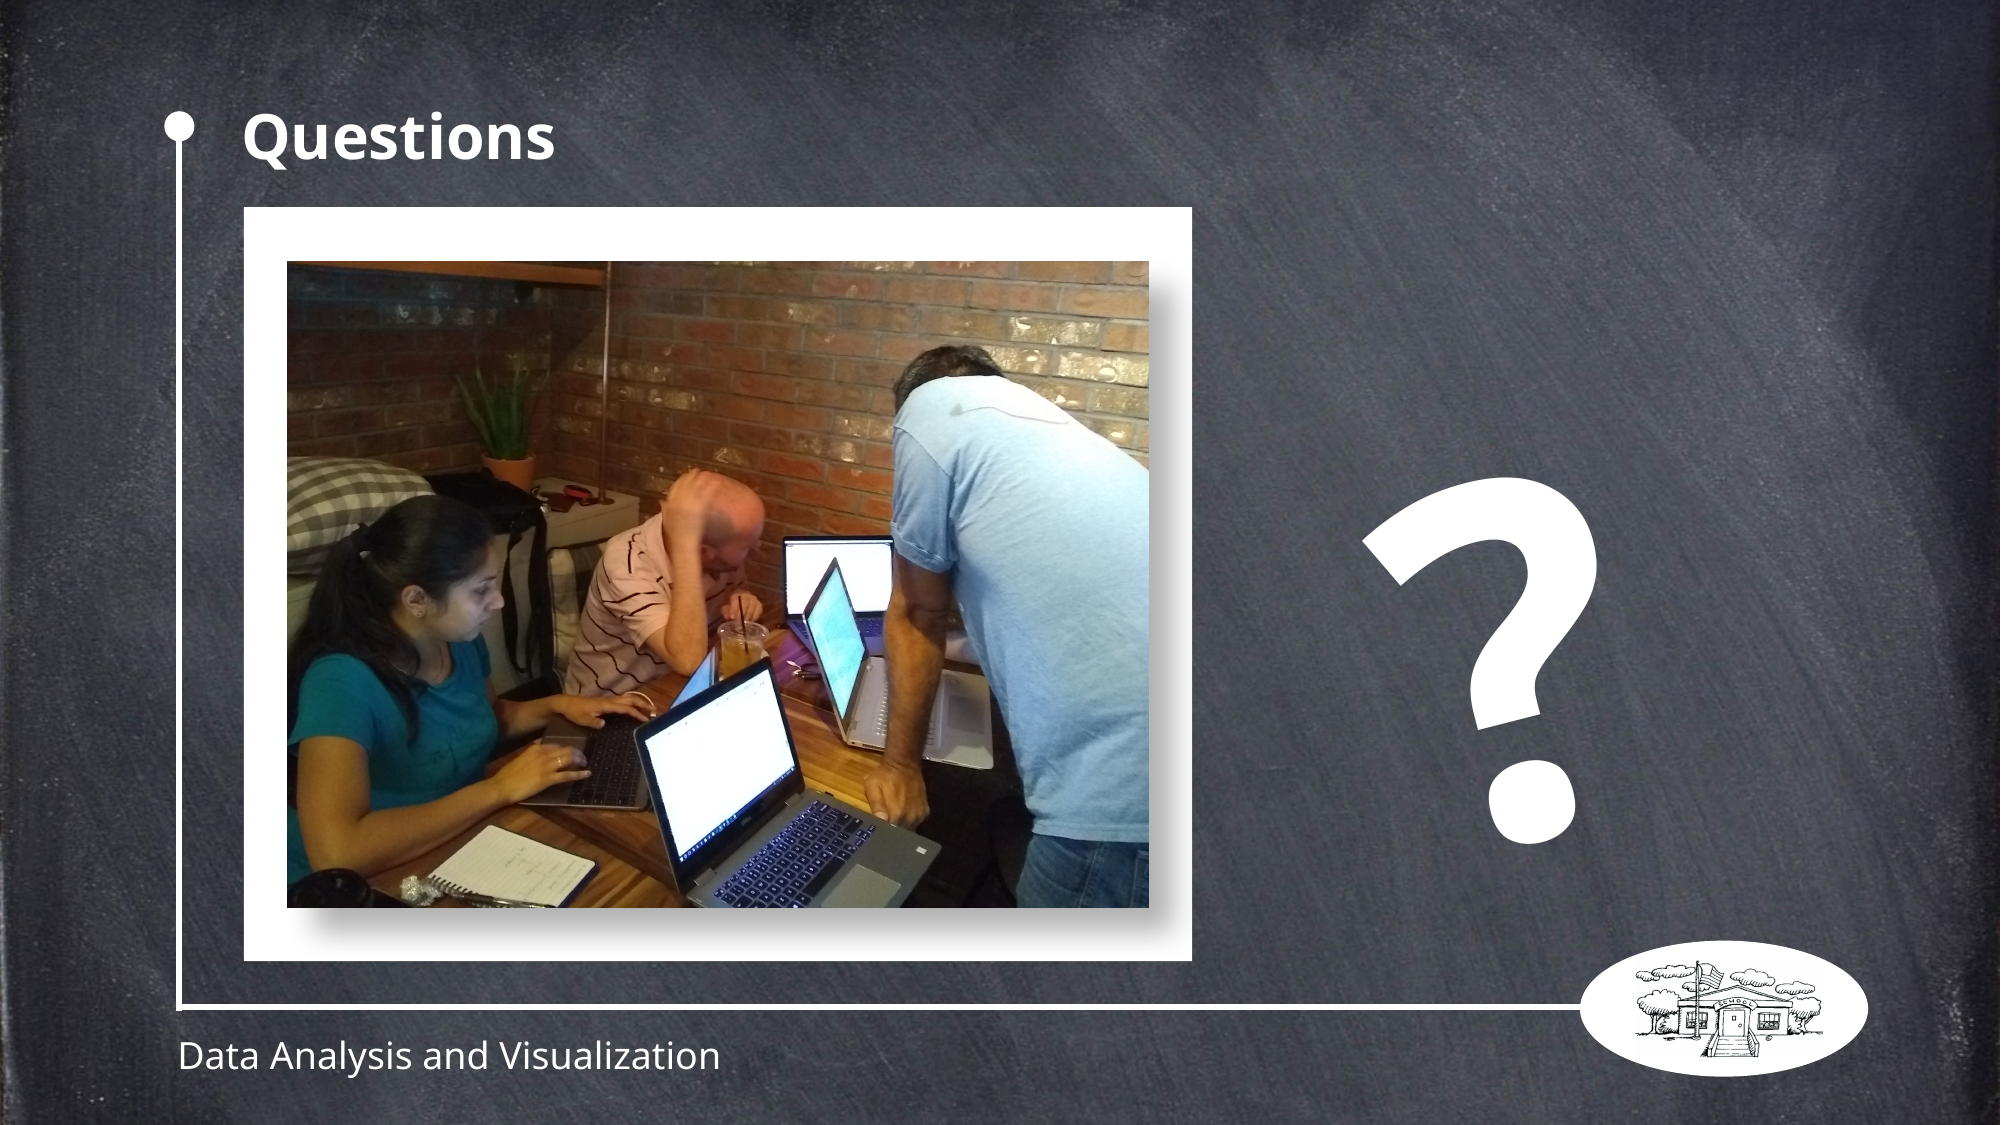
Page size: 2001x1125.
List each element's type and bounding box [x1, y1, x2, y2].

text_box [1579, 940, 1869, 1077]
picture [0, 0, 2000, 1125]
text_box [243, 206, 1193, 962]
